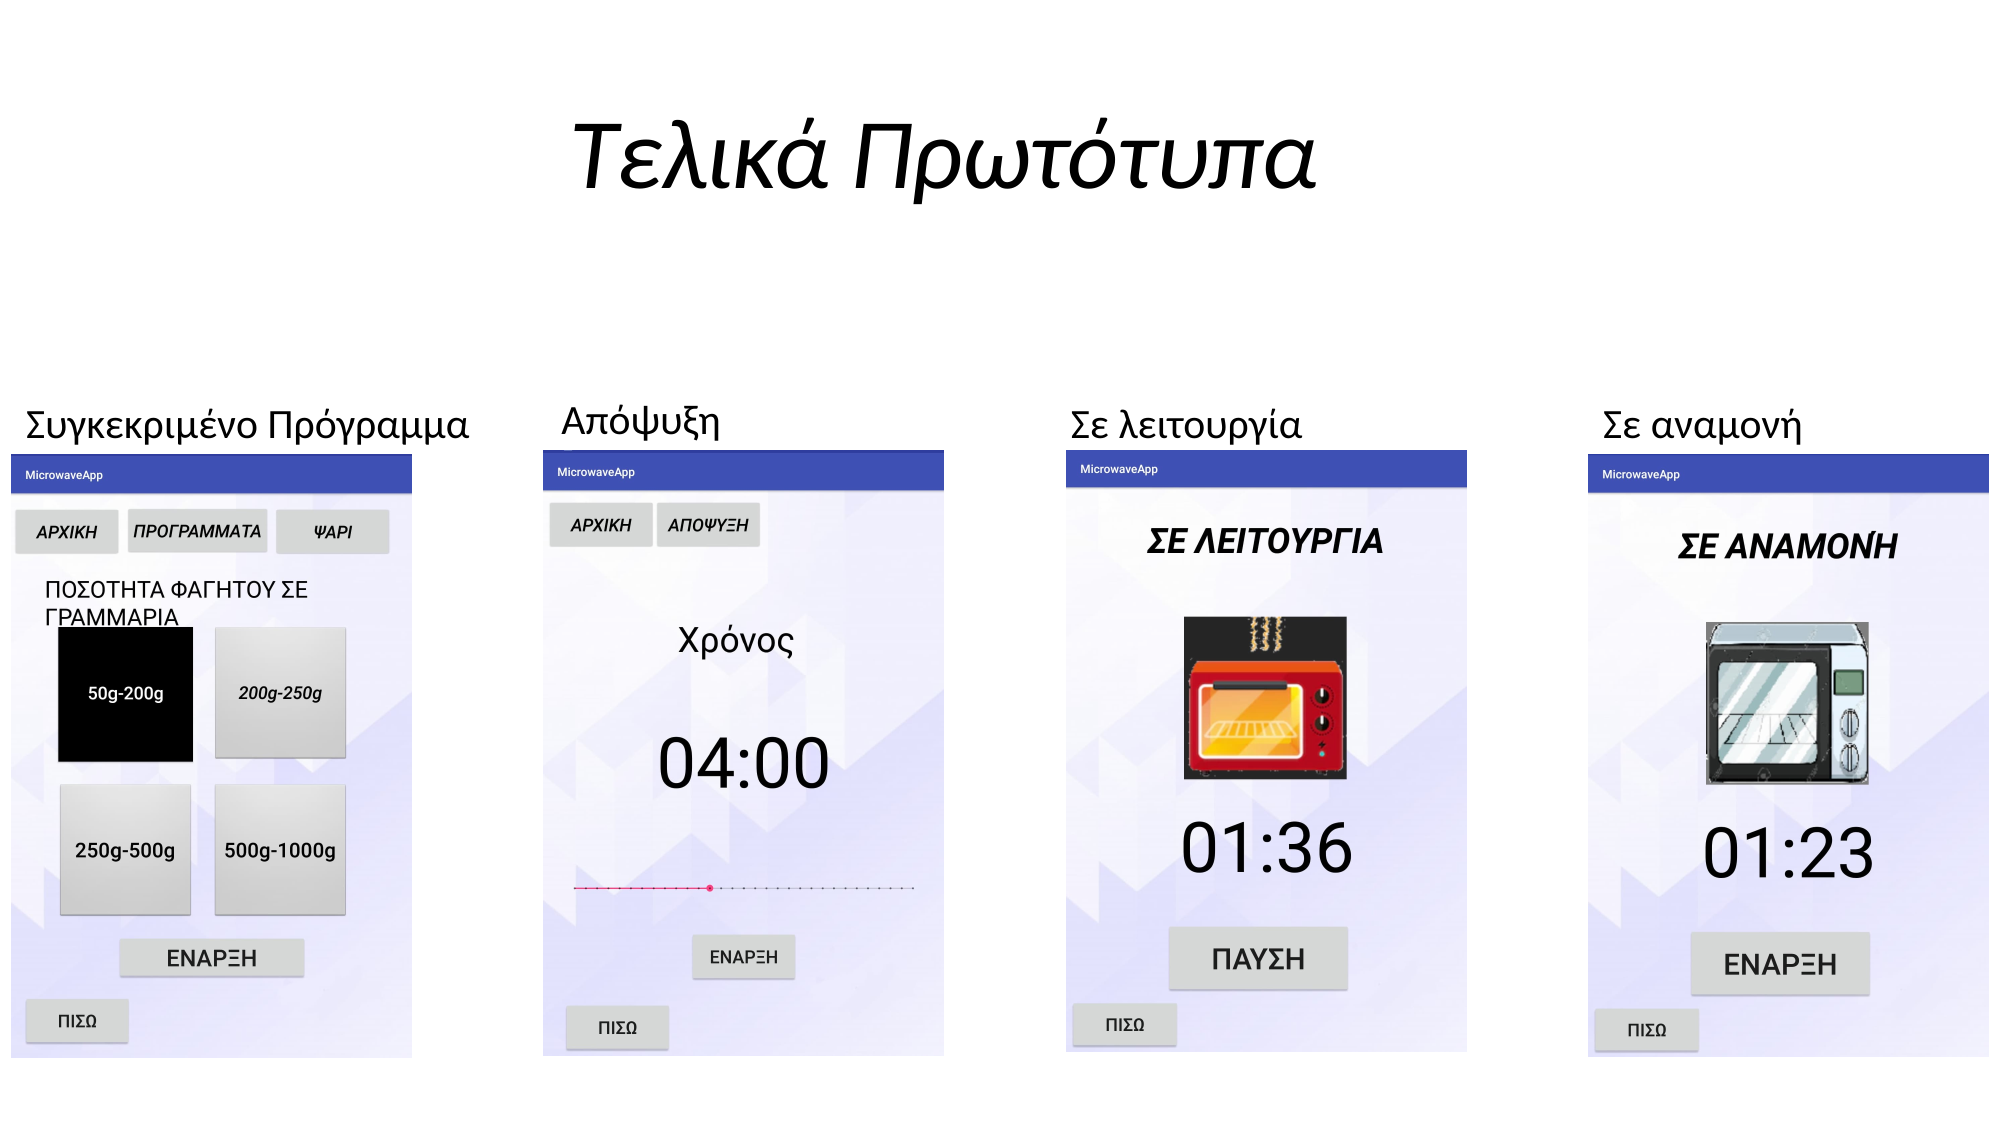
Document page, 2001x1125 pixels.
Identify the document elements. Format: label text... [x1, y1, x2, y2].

text_box Σε αναμονή [1588, 389, 2000, 454]
picture [1588, 454, 1989, 1057]
text_box Συγκεκριμένο Πρόγραμμα [11, 389, 609, 454]
text_box Τελικά Πρωτότυπα [251, 66, 1637, 217]
picture [1066, 450, 1467, 1053]
picture [11, 454, 412, 1059]
text_box Σε λειτουργία [1056, 389, 1515, 454]
text_box Απόψυξη [546, 385, 1006, 450]
picture [543, 450, 944, 1056]
